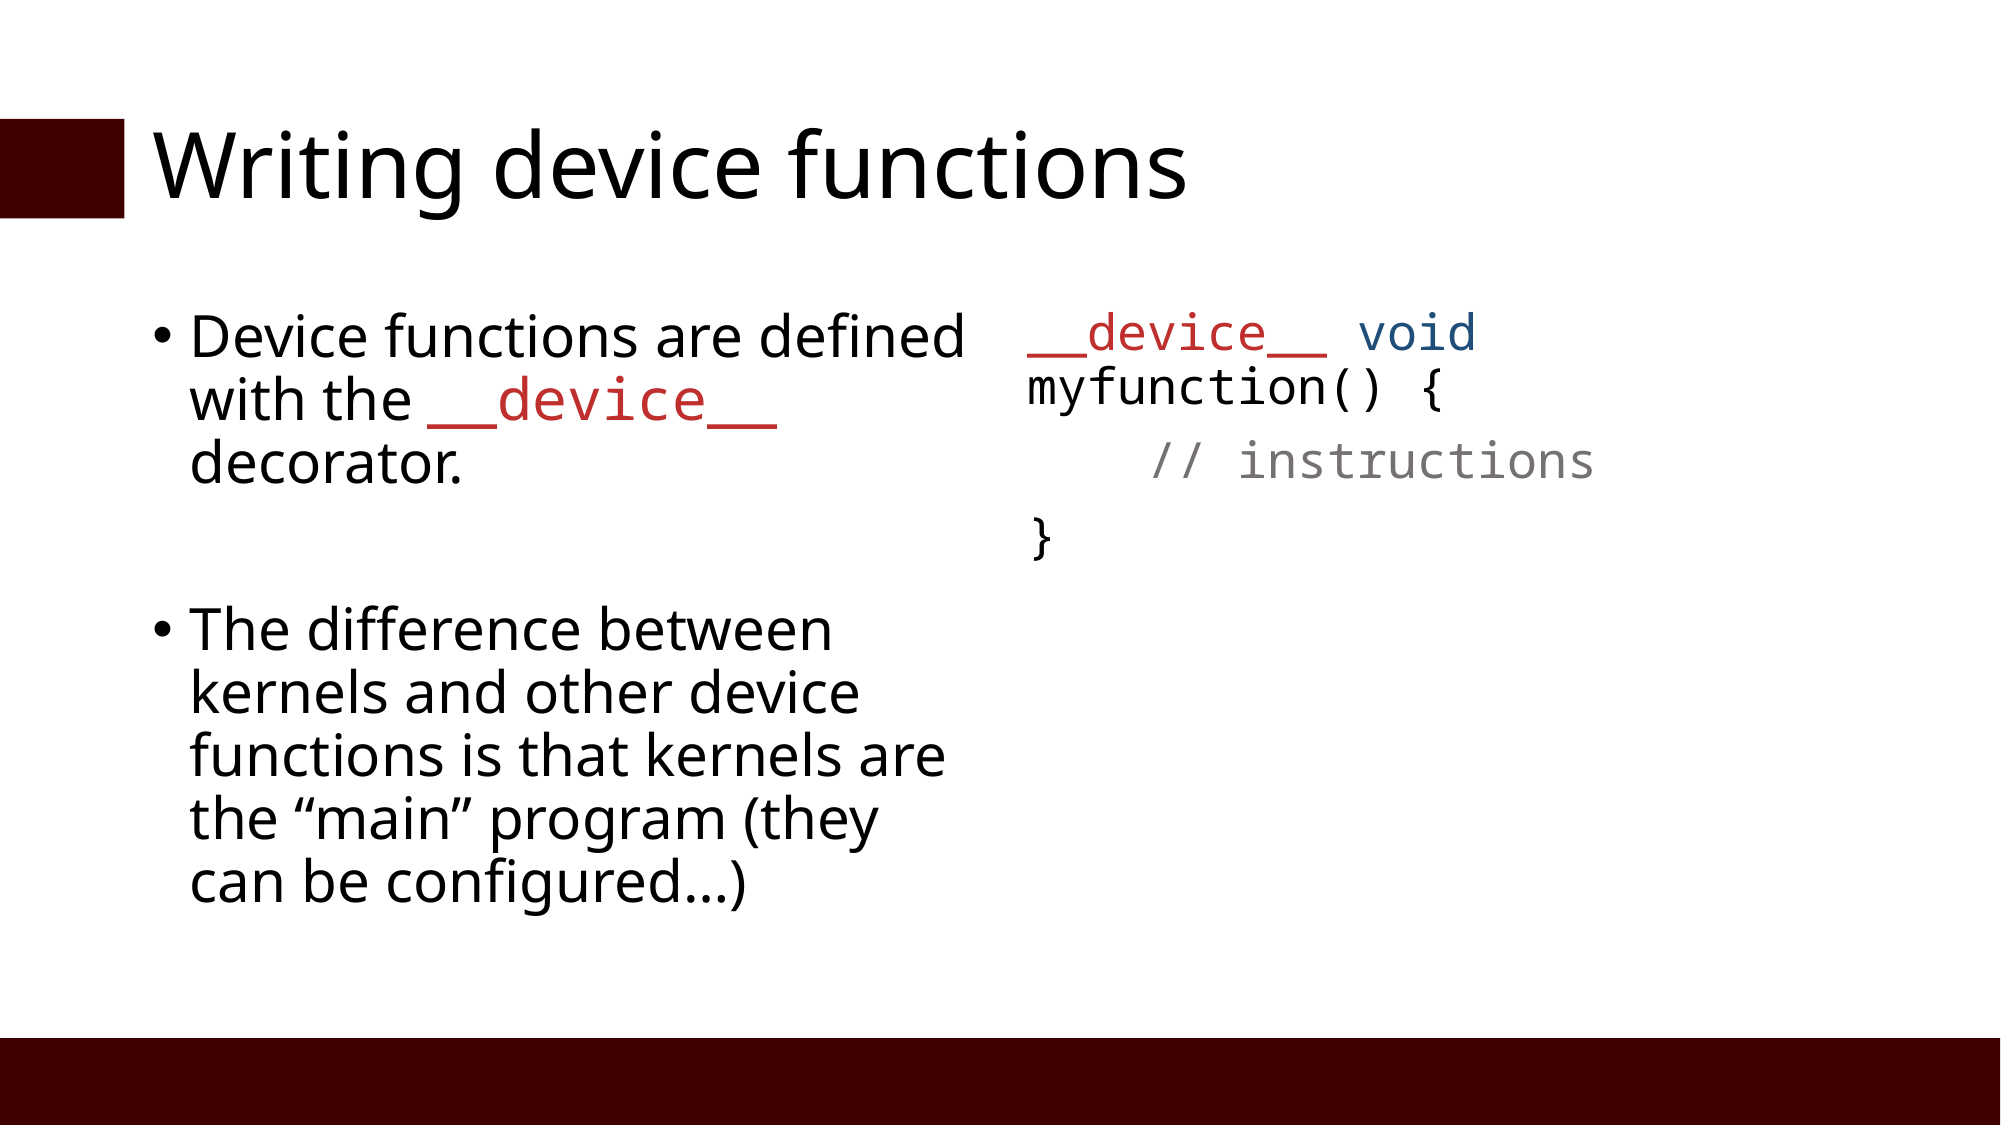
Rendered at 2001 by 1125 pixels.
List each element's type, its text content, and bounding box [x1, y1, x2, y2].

title Writing device functions [137, 59, 1863, 278]
list Device functions are defined with the __device__ decorator. The difference between kernels and other device functions is that kernels are the “main” program (they can be configured…) [137, 299, 988, 1014]
list __device__ void myfunction() { // instructions } [1012, 299, 1863, 1014]
